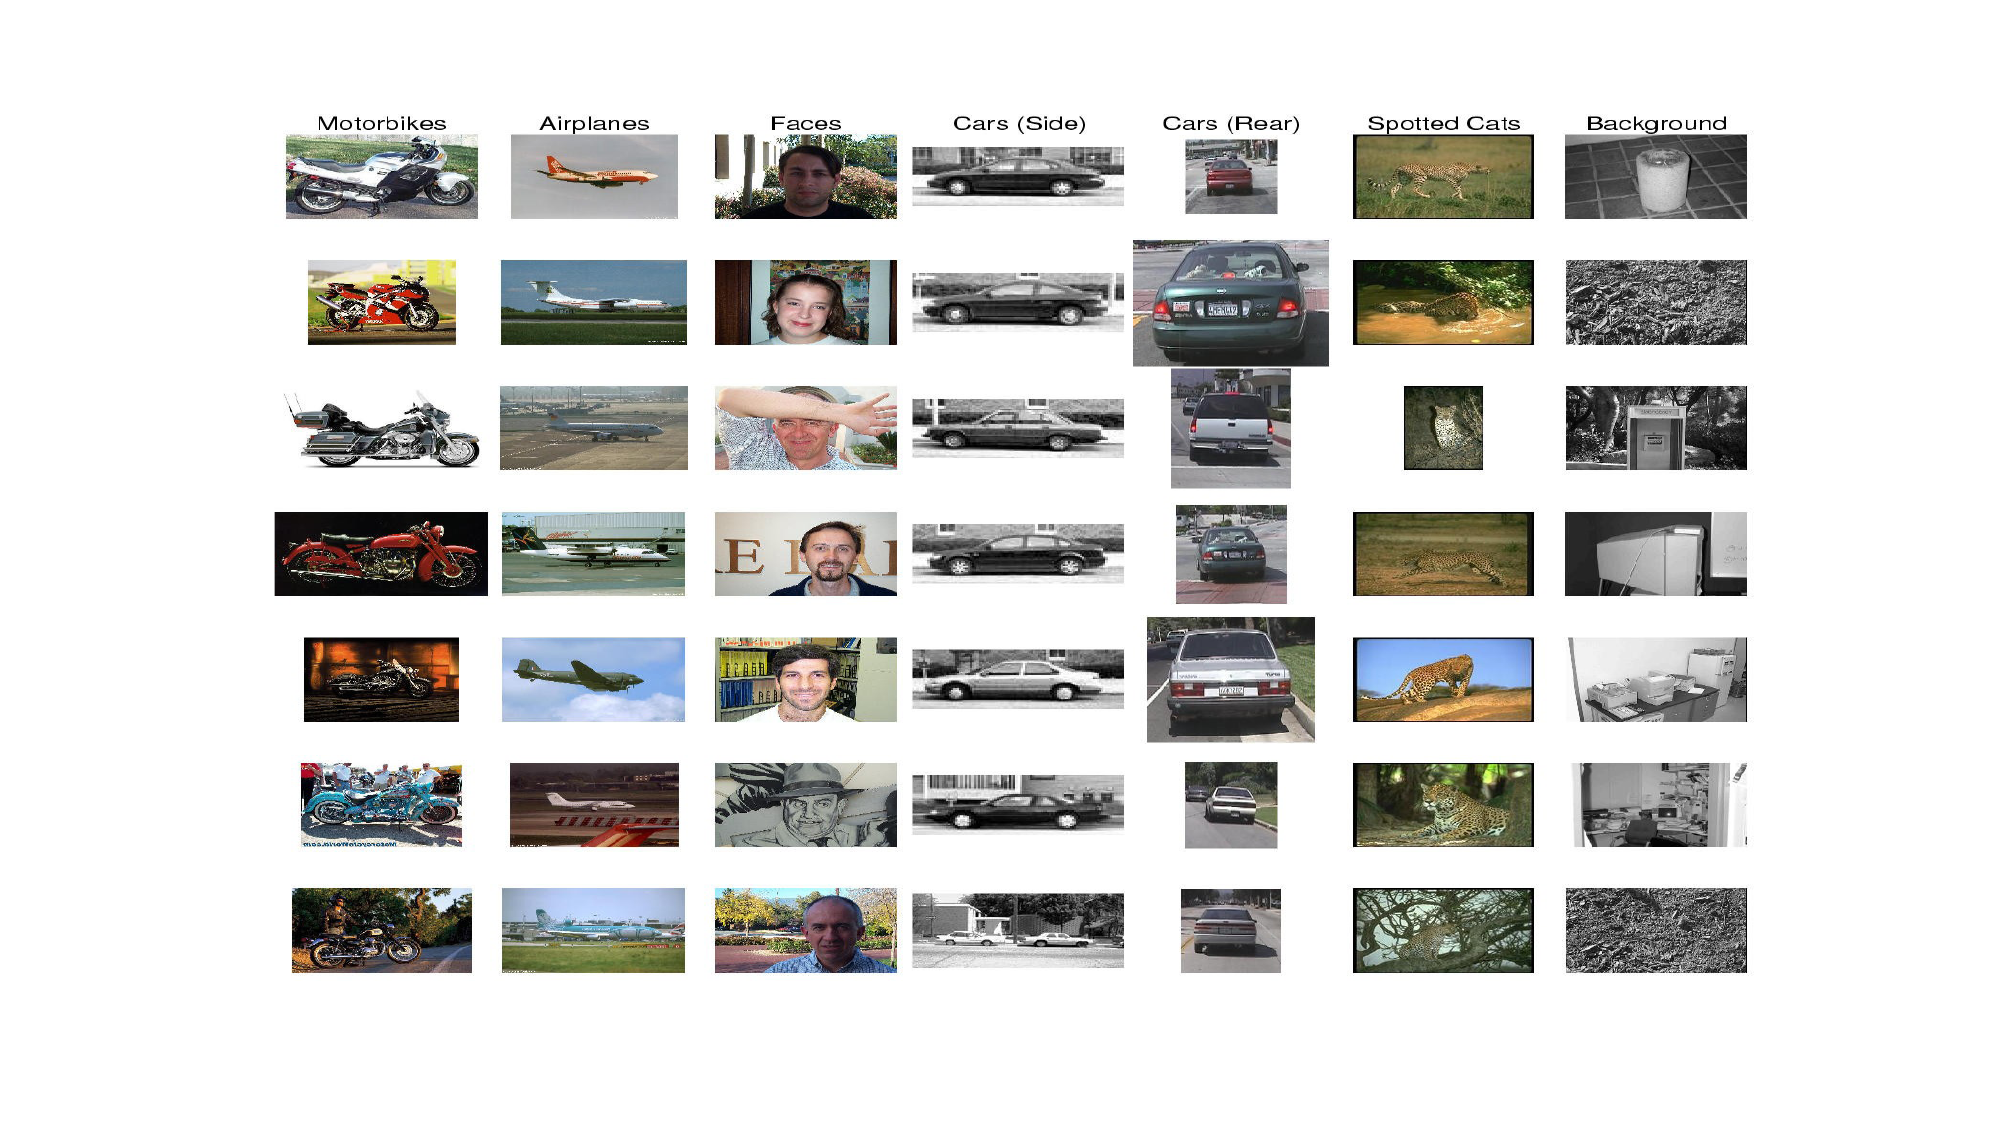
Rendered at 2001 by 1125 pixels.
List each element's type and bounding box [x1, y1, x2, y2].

picture [274, 108, 1755, 992]
